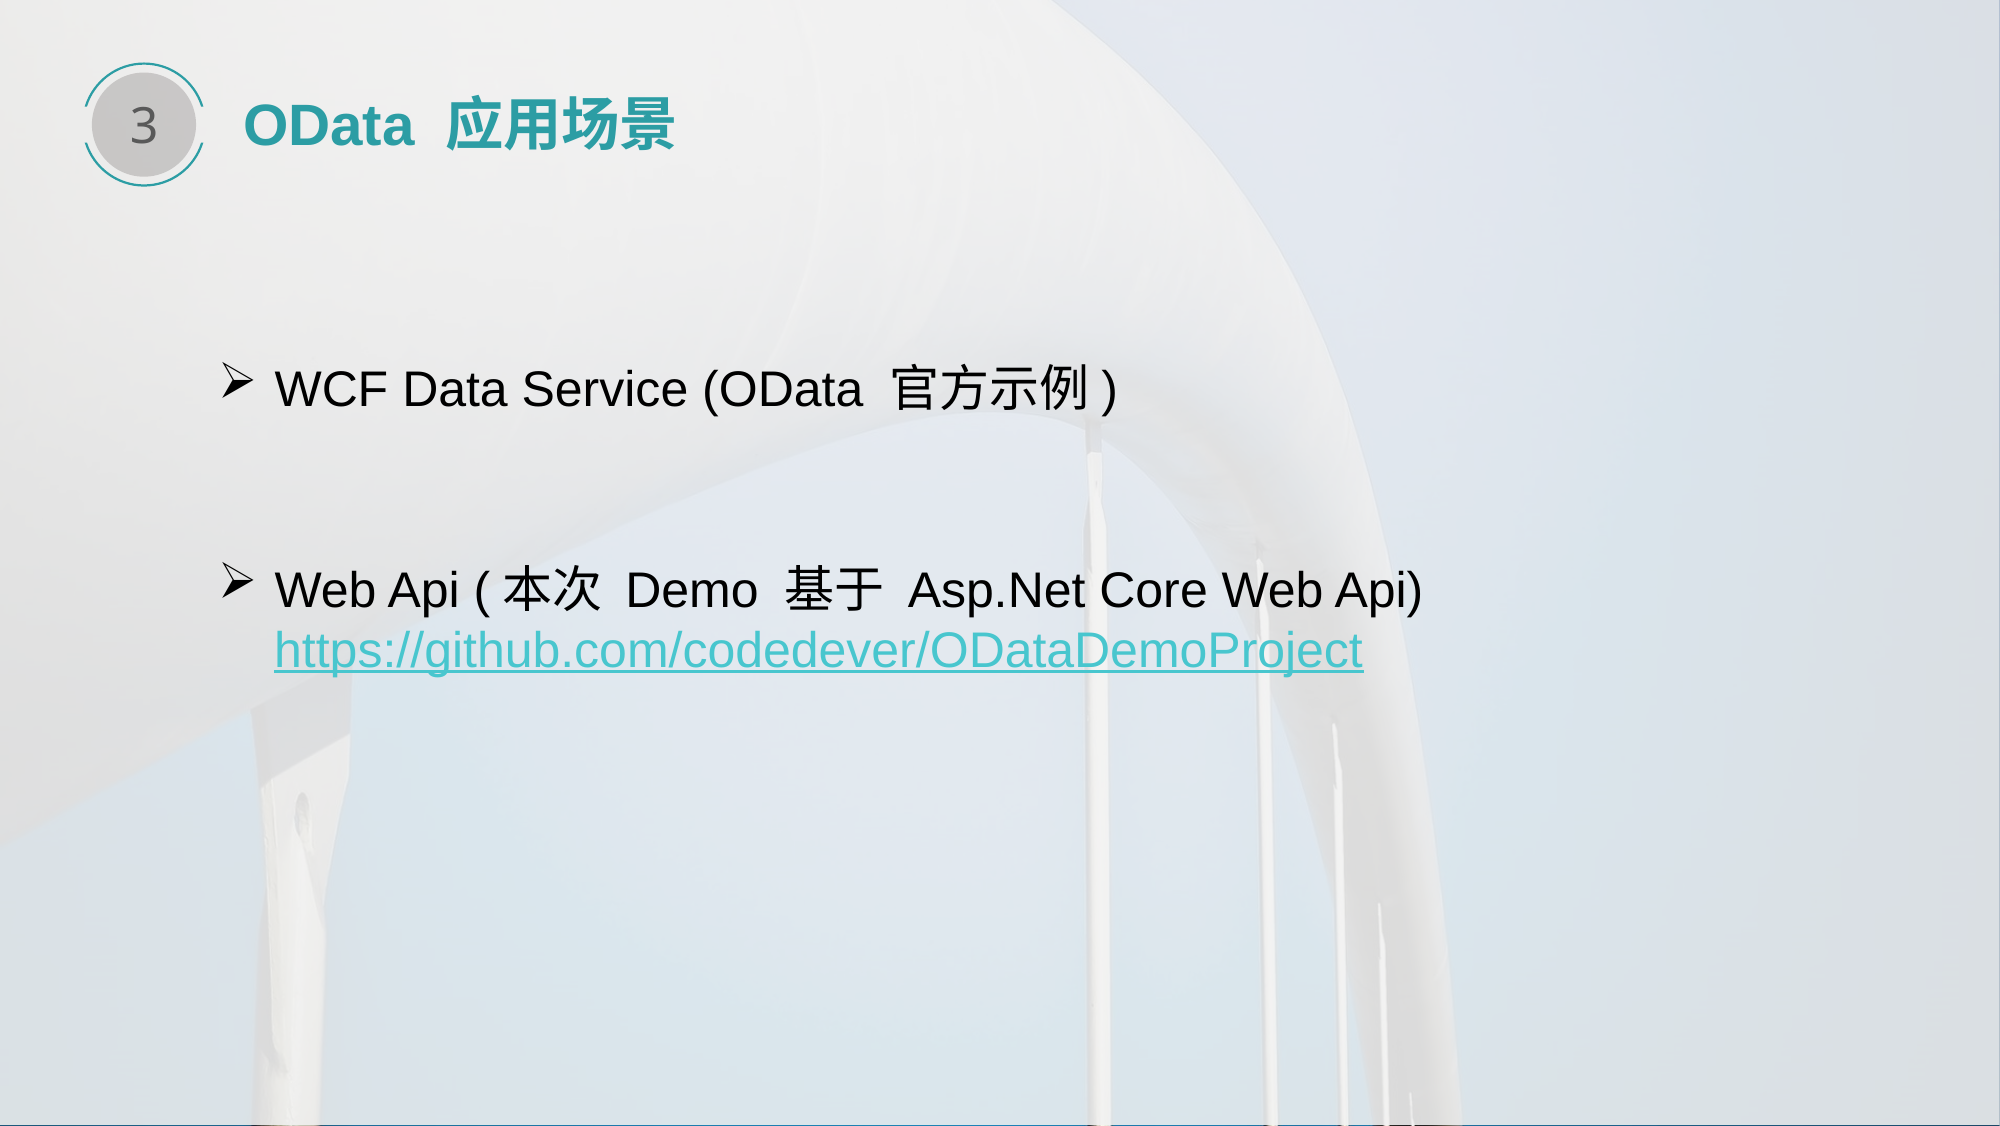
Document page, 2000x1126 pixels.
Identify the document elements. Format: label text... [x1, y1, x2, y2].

text_box WCF Data Service (OData 官方示例) [203, 349, 1806, 424]
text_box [84, 62, 689, 187]
text_box Web Api (本次 Demo 基于 Asp.Net Core Web Api) https://github.com/codedever/ODataDemoProject [203, 549, 1806, 685]
